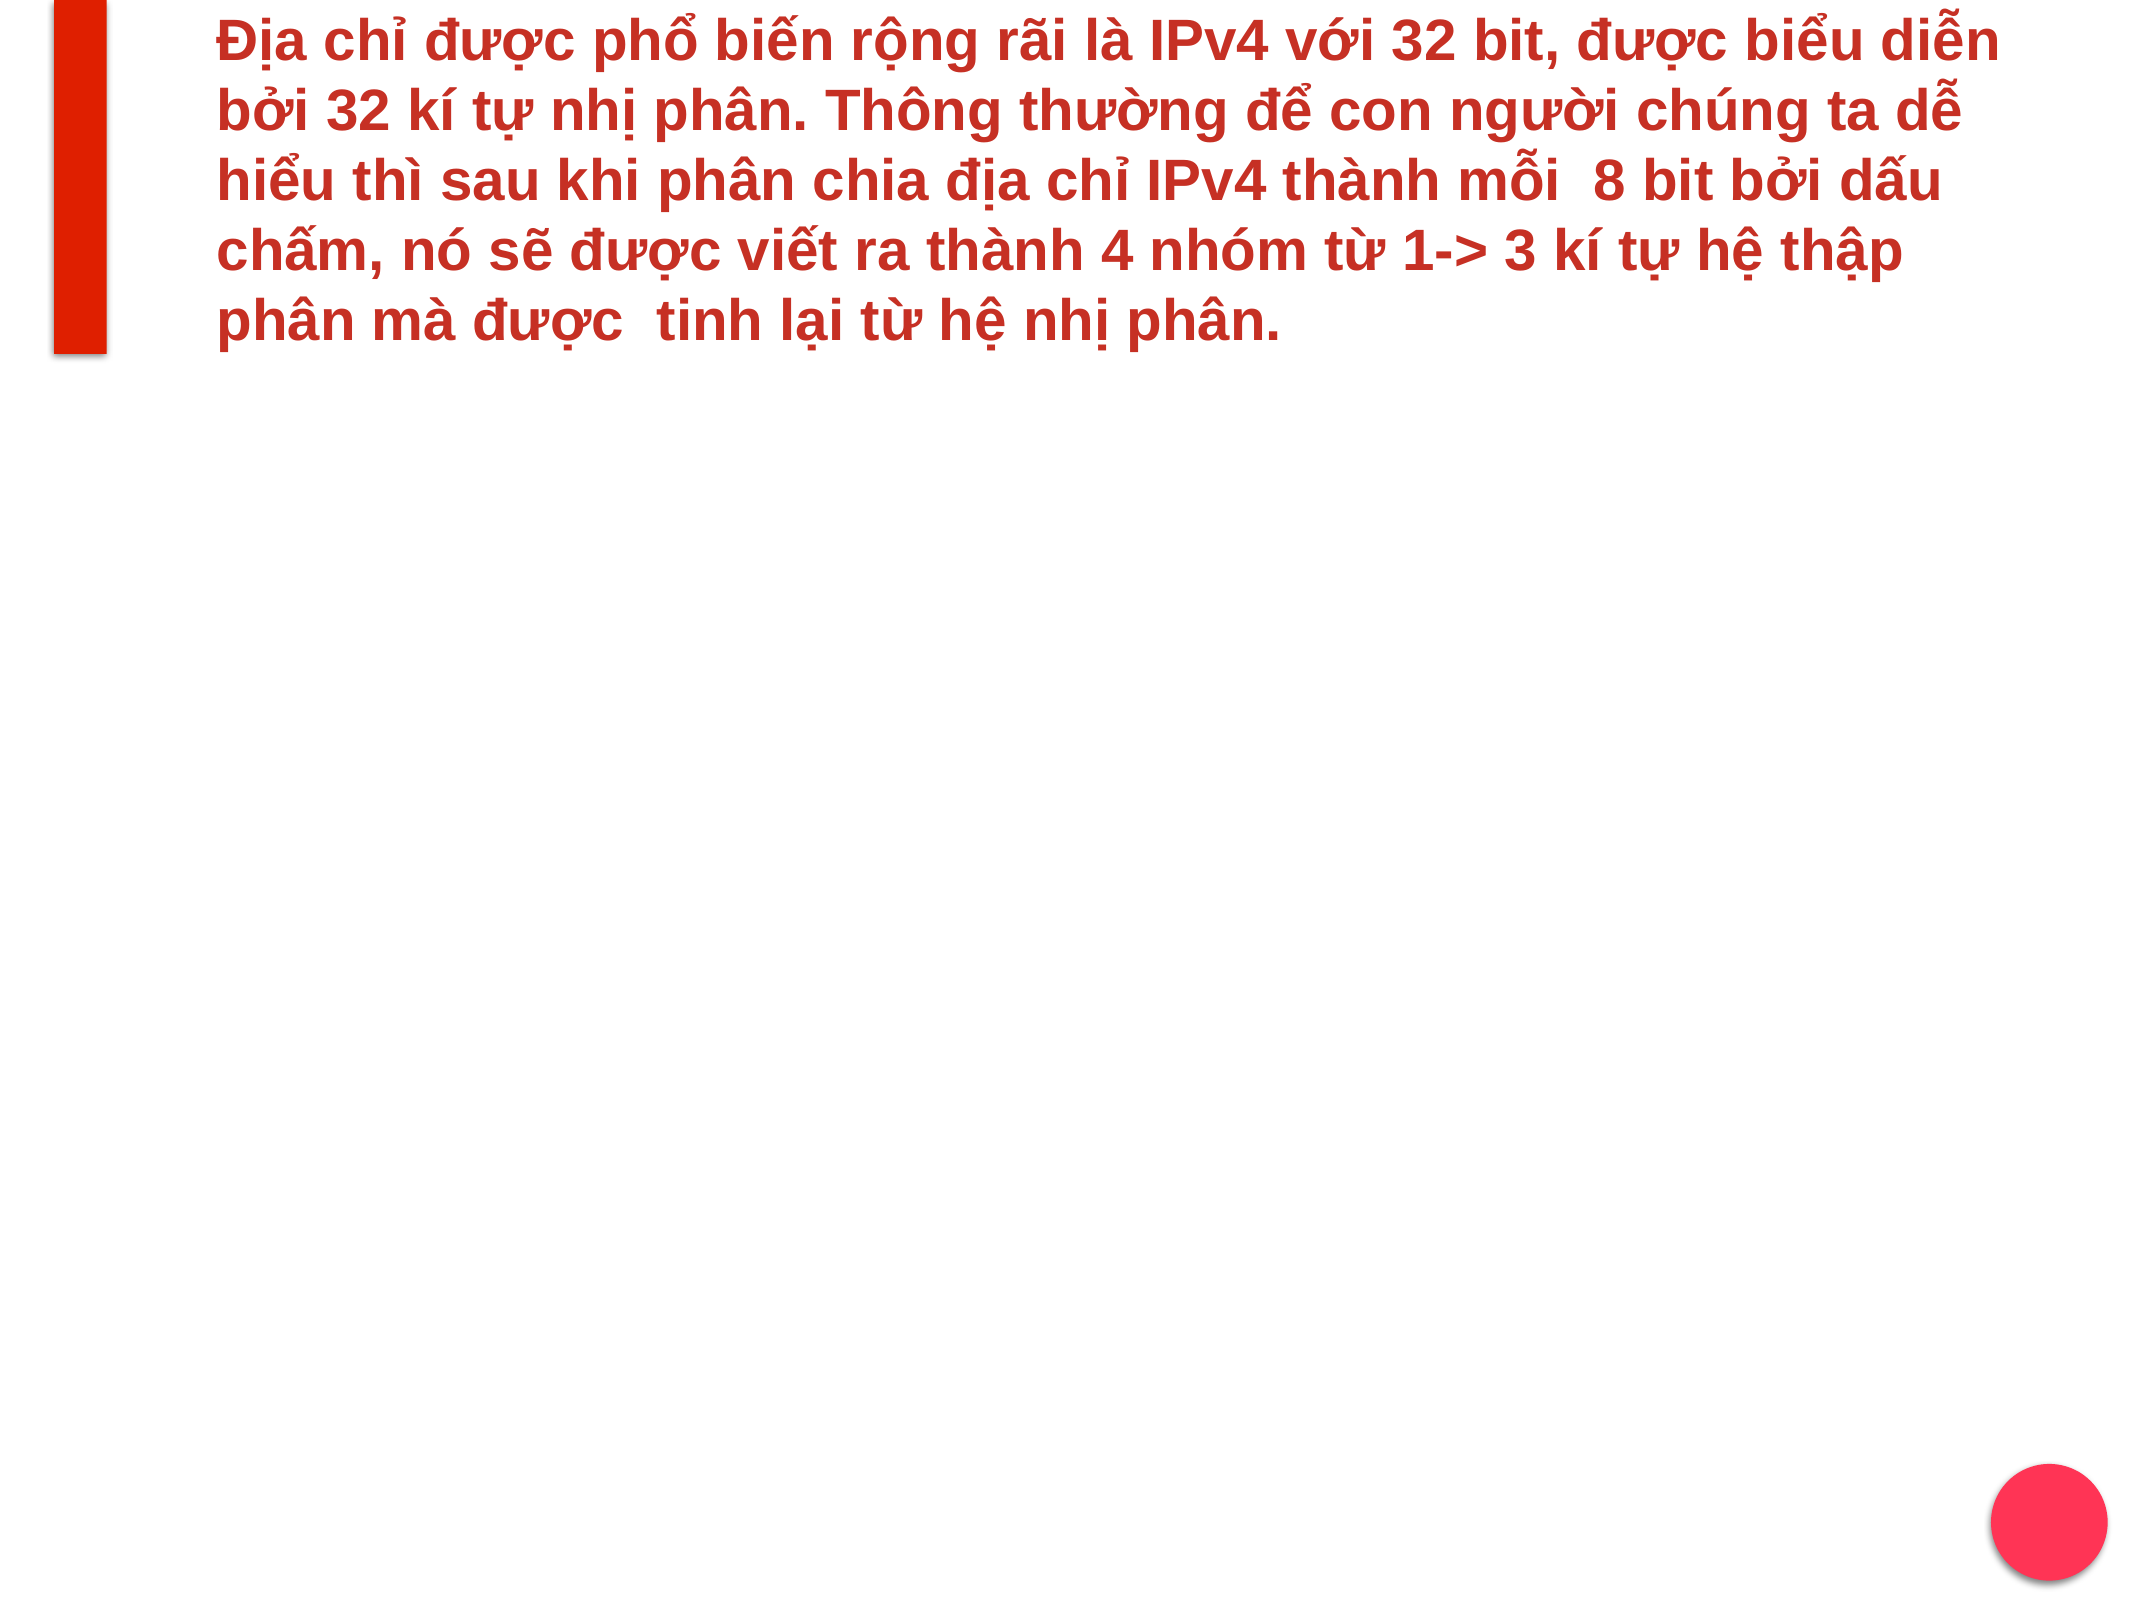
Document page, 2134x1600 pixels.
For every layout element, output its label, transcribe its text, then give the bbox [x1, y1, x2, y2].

title Địa chỉ được phổ biến rộng rãi là IPv4 với 32 bit, được biểu diễn bởi 32 kí tự nhị phân. Thông thường để con người chúng ta dễ hiểu thì sau khi phân chia địa chỉ IPv4 thành mỗi 8 bit bởi dấu chấm, nó sẽ được viết ra thành 4 nhóm từ 1-> 3 kí tự hệ thập phân mà được tinh lại từ hệ nhị phân. [208, 18, 2030, 336]
